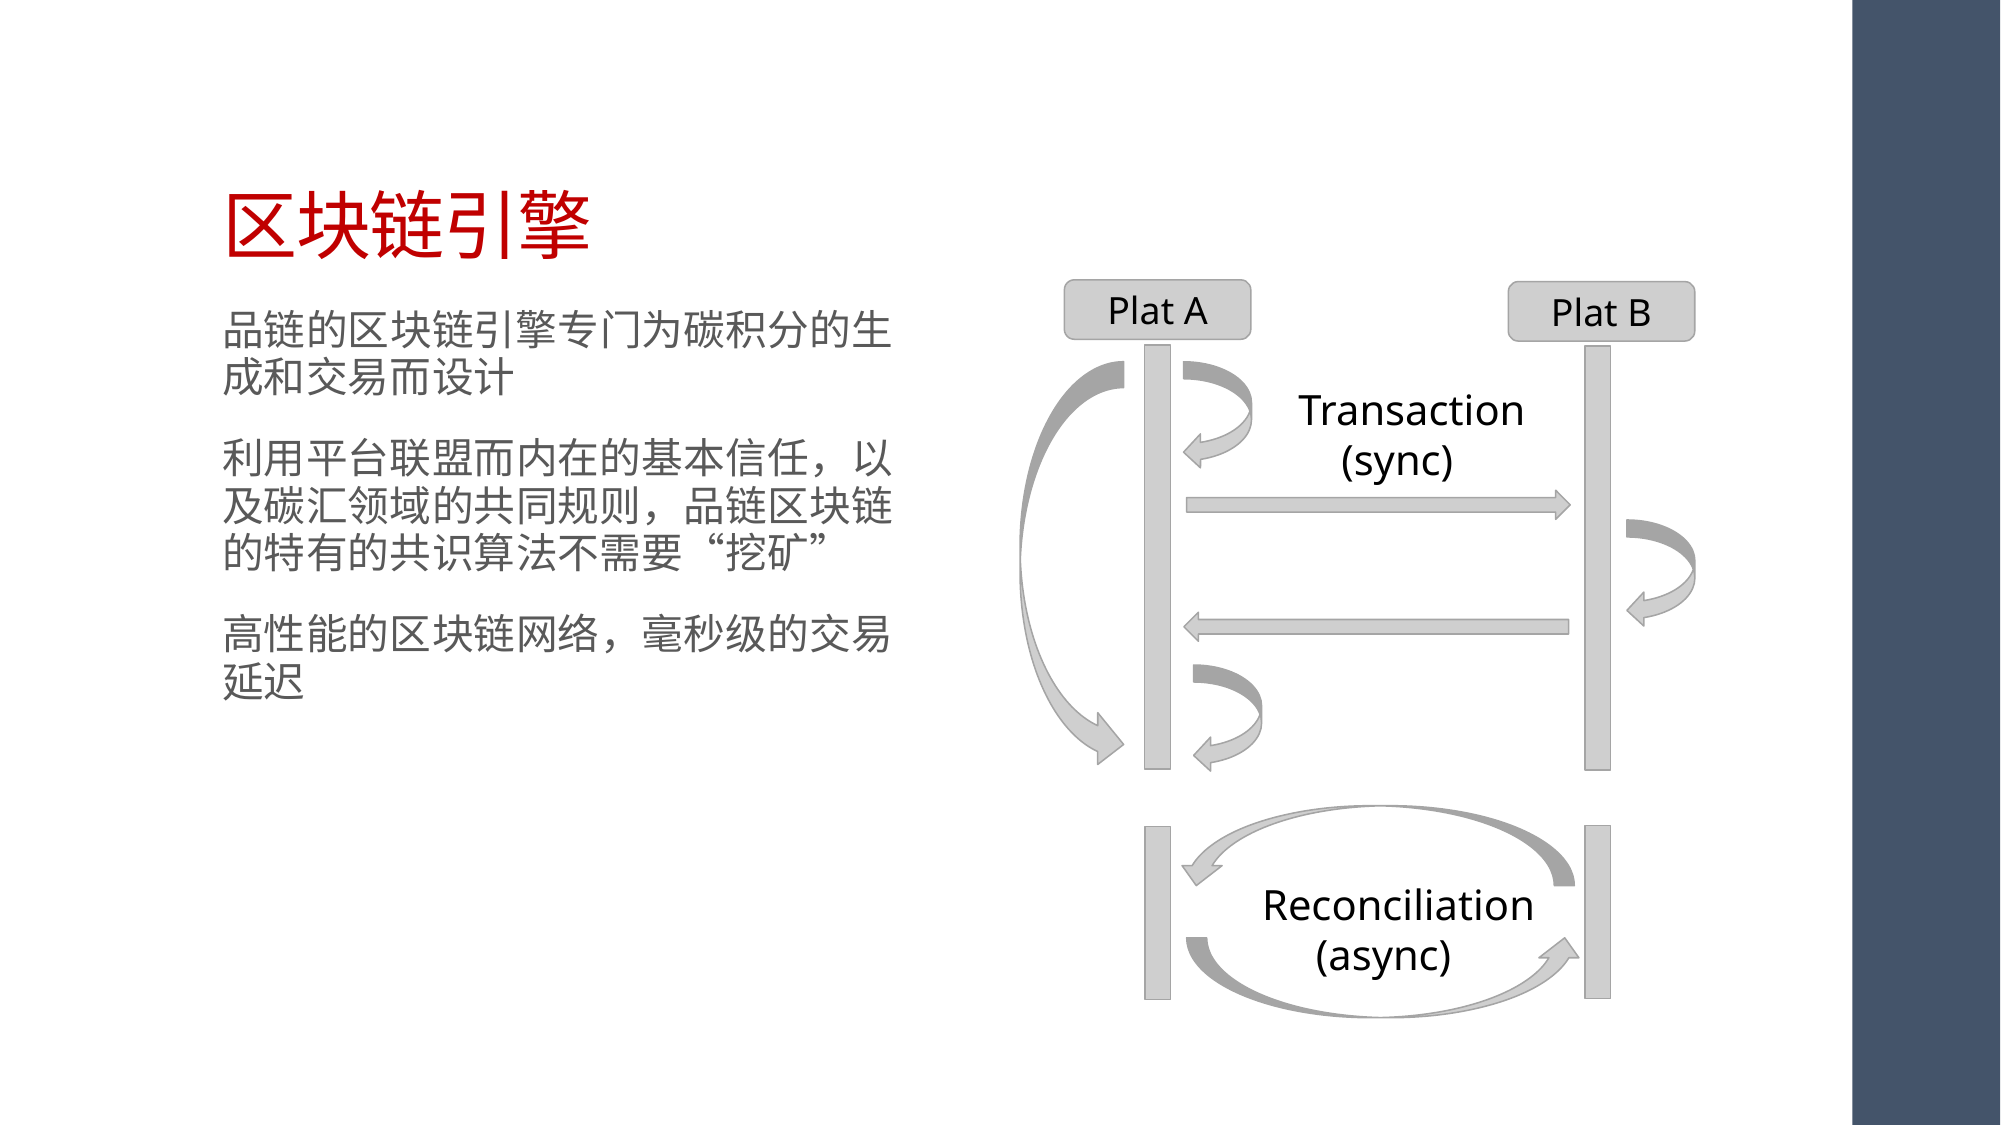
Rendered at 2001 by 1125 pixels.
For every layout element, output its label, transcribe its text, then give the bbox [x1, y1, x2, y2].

title 区块链引擎 [206, 43, 1797, 278]
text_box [1019, 279, 1696, 1018]
list 品链的区块链引擎专门为碳积分的生成和交易而设计 利用平台联盟而内在的基本信任，以及碳汇领域的共同规则，品链区块链的特有的共识算法不需要“挖矿” 高性能的区块链网络，毫秒级的交易延迟 [206, 299, 942, 1014]
